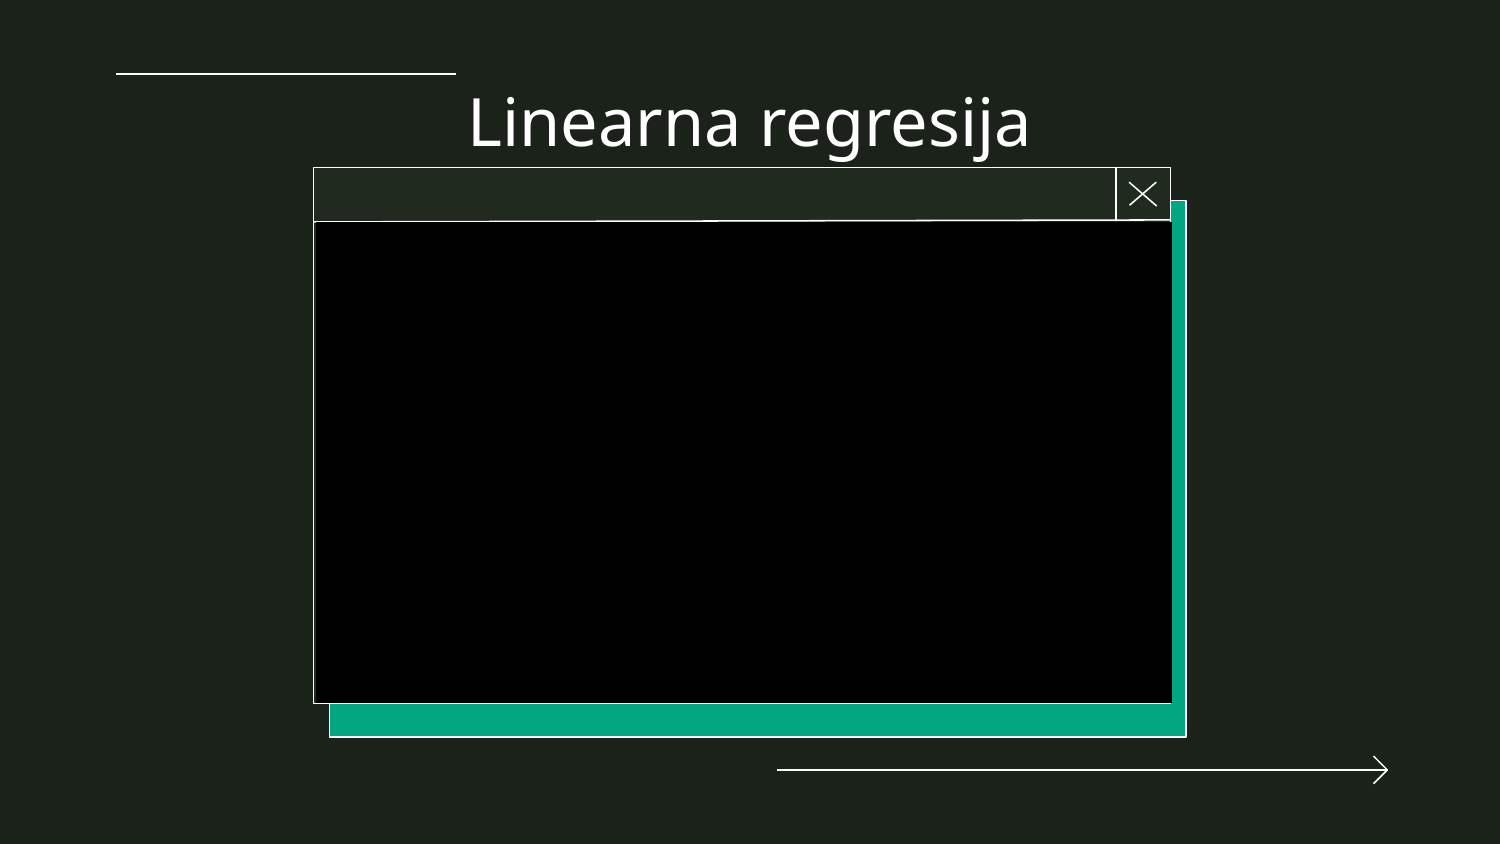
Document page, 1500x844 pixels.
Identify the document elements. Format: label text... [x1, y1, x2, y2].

title Linearna regresija [118, 72, 1382, 167]
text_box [315, 221, 1173, 705]
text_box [313, 166, 1187, 738]
